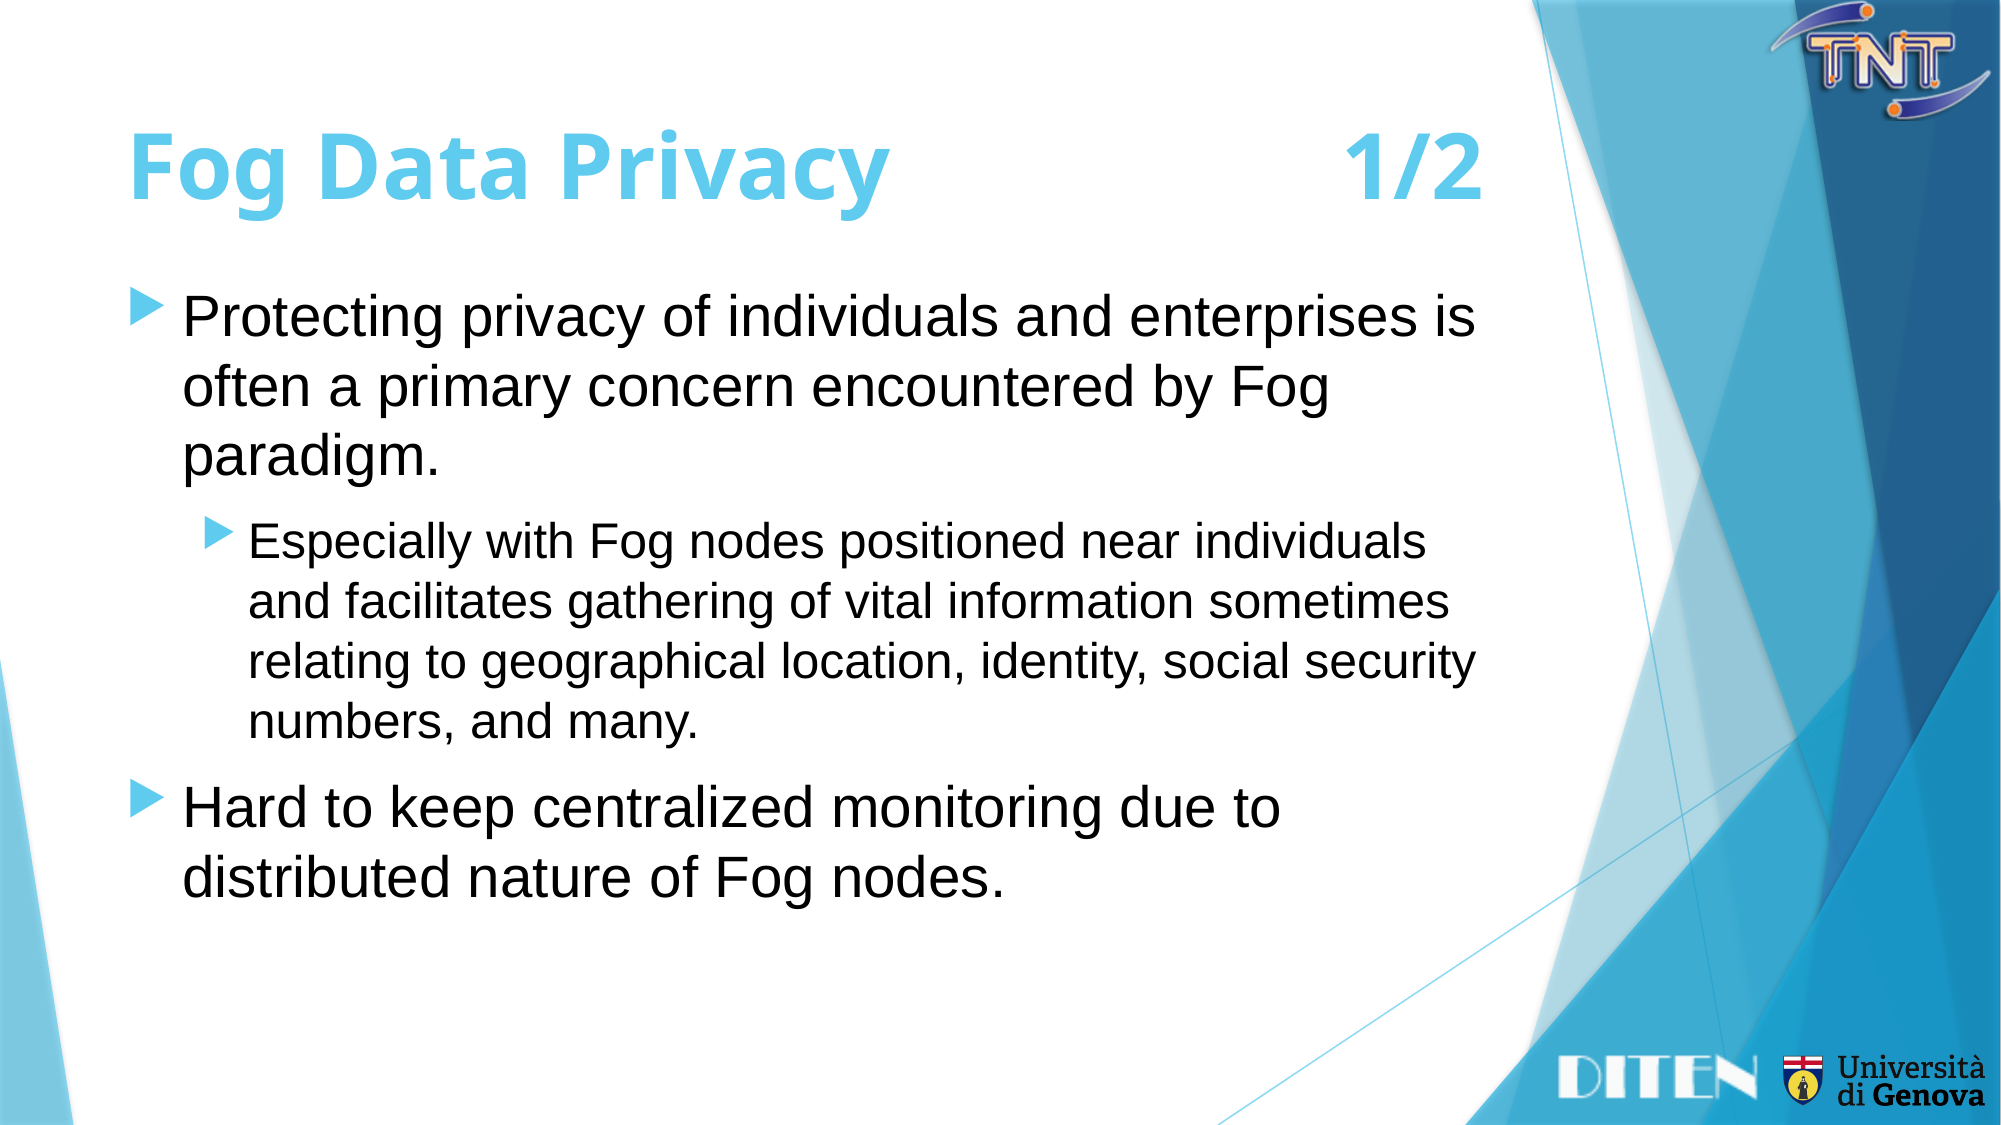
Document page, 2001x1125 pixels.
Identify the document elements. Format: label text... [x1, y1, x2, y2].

picture [1759, 0, 1994, 121]
list Protecting privacy of individuals and enterprises is often a primary concern encountered by Fog paradigm. Especially with Fog nodes positioned near individuals and facilitates gathering of vital information sometimes relating to geographical location, identity, social security numbers, and many. Hard to keep centralized monitoring due to distributed nature of Fog nodes. [111, 270, 1522, 992]
picture [1557, 1050, 1985, 1110]
title Fog Data Privacy 1/2 [111, 99, 1522, 220]
